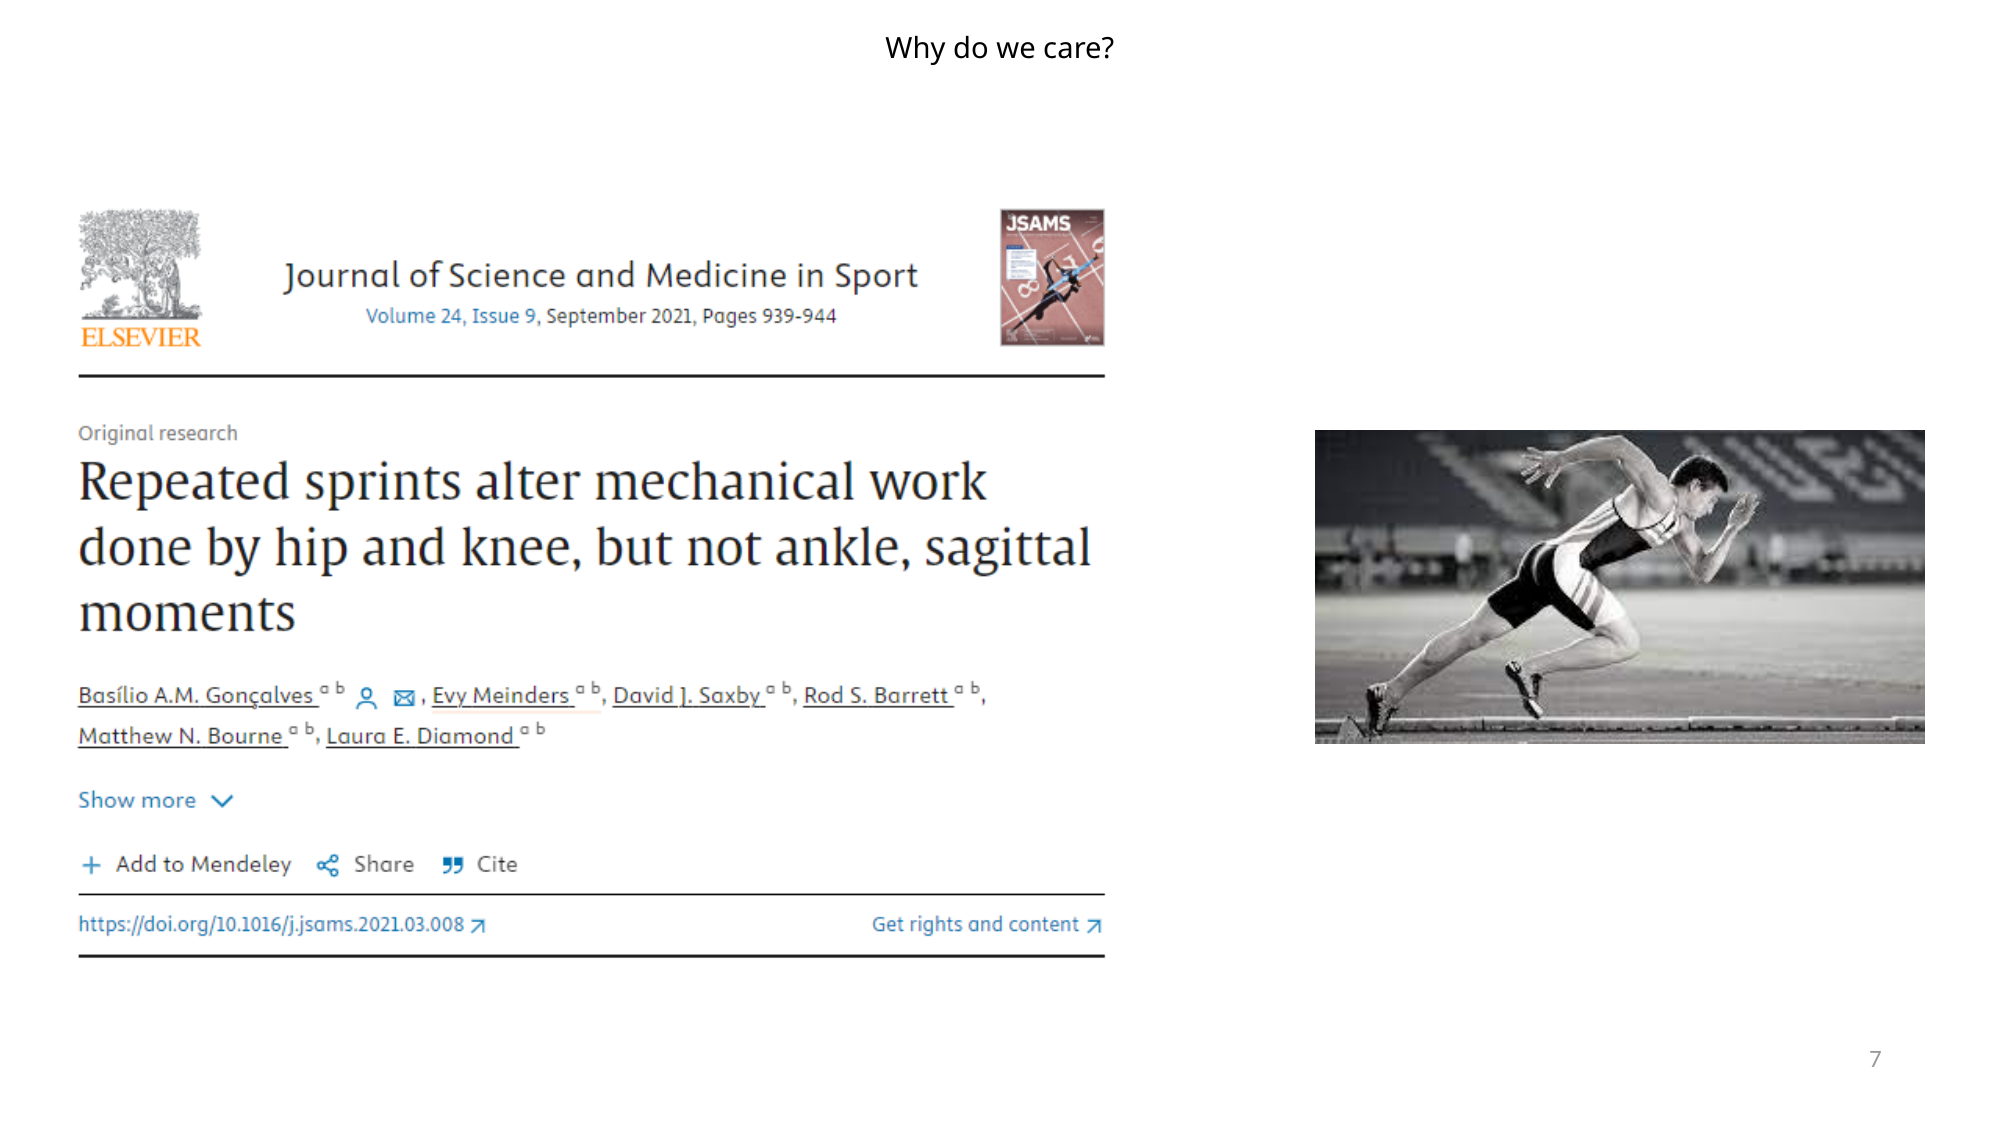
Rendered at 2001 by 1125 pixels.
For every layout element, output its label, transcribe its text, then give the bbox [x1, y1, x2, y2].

text_box Why do we care? [335, 22, 1665, 72]
picture [1315, 430, 1925, 744]
slide_number 7 [1375, 1042, 1882, 1103]
picture [54, 184, 1138, 995]
